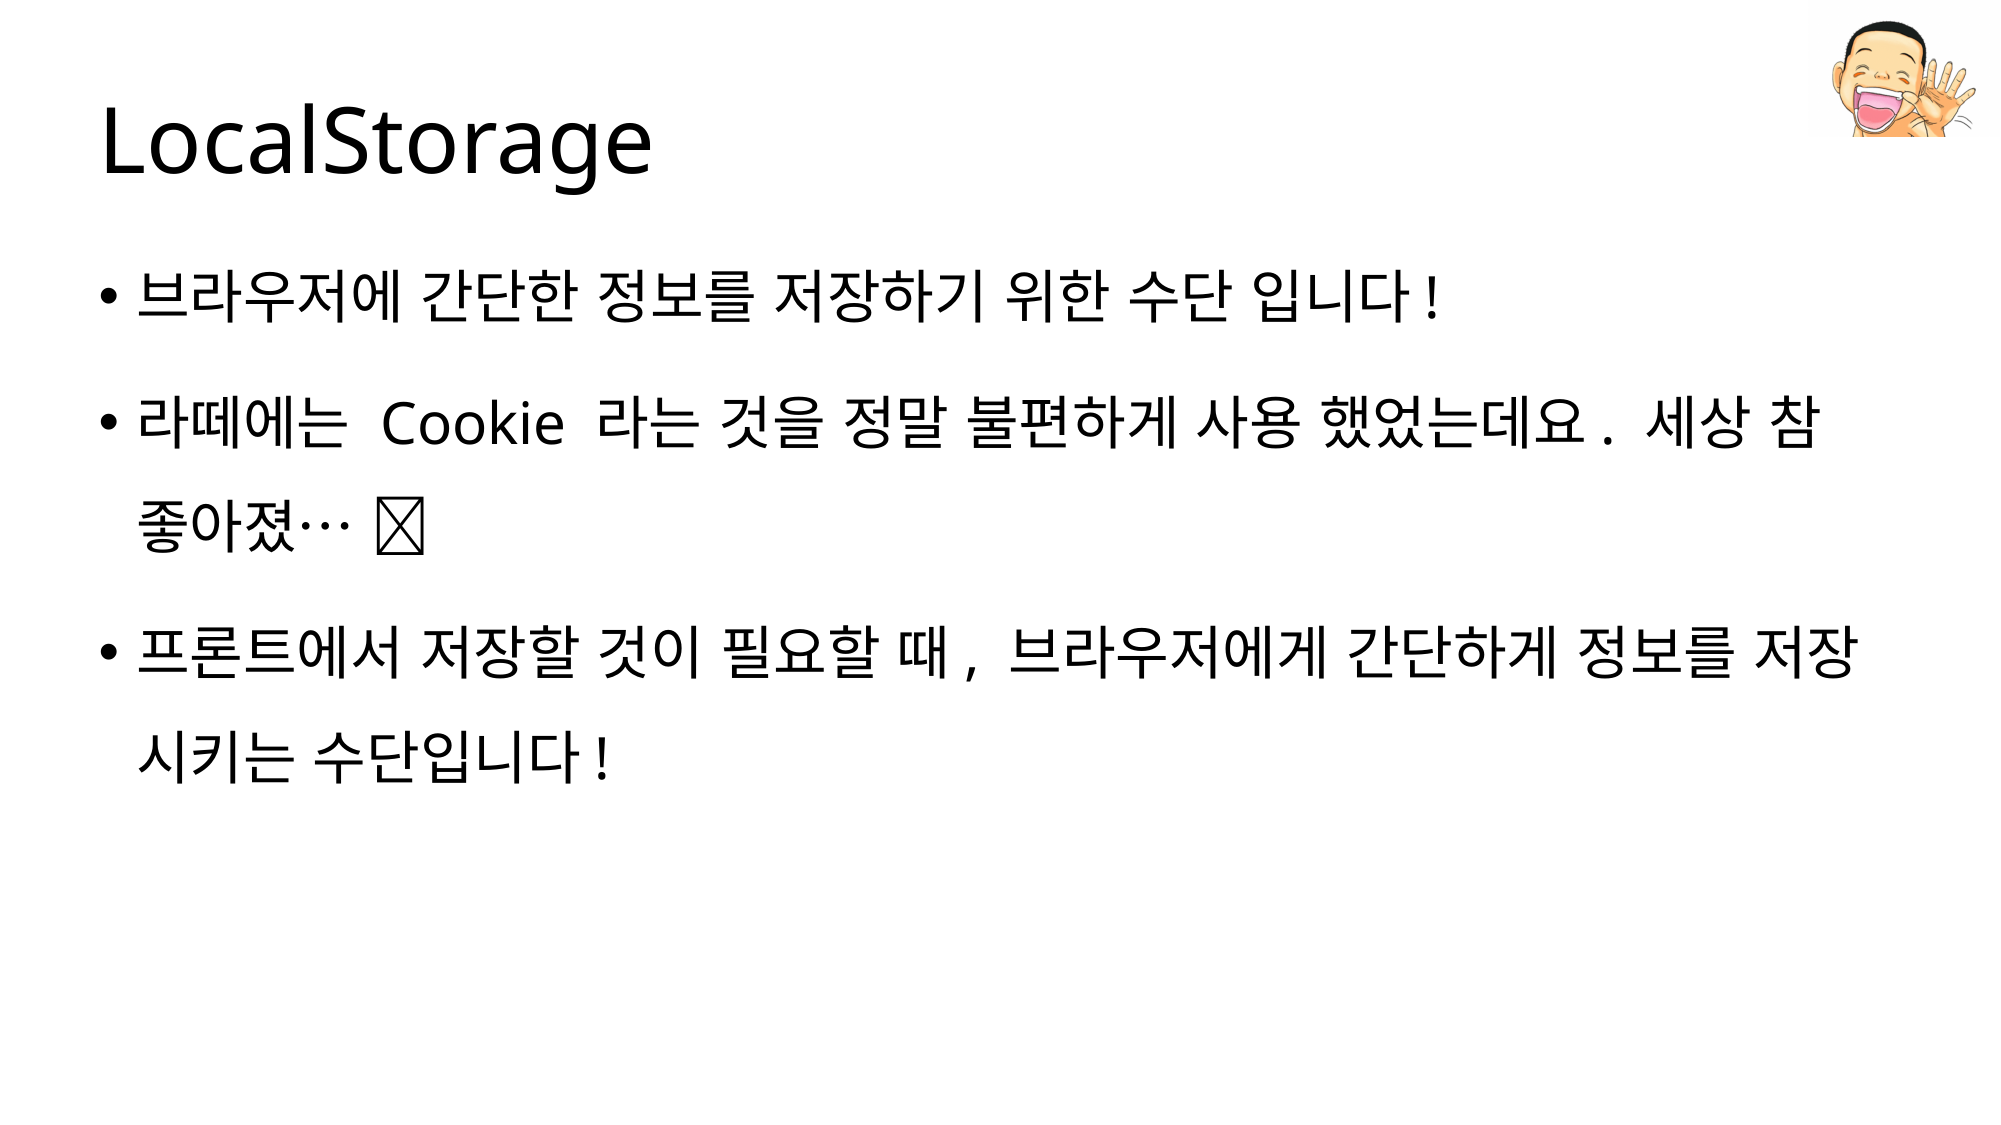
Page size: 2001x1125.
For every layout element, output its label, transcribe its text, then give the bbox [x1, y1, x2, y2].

picture [1931, 0, 2000, 137]
title LocalStorage [83, 0, 1931, 217]
list 브라우저에 간단한 정보를 저장하기 위한 수단 입니다! 라떼에는 Cookie 라는 것을 정말 불편하게 사용 했었는데요. 세상 참 좋아졌…  프론트에서 저장할 것이 필요할 때, 브라우저에게 간단하게 정보를 저장 시키는 수단입니다! [83, 217, 1931, 1092]
